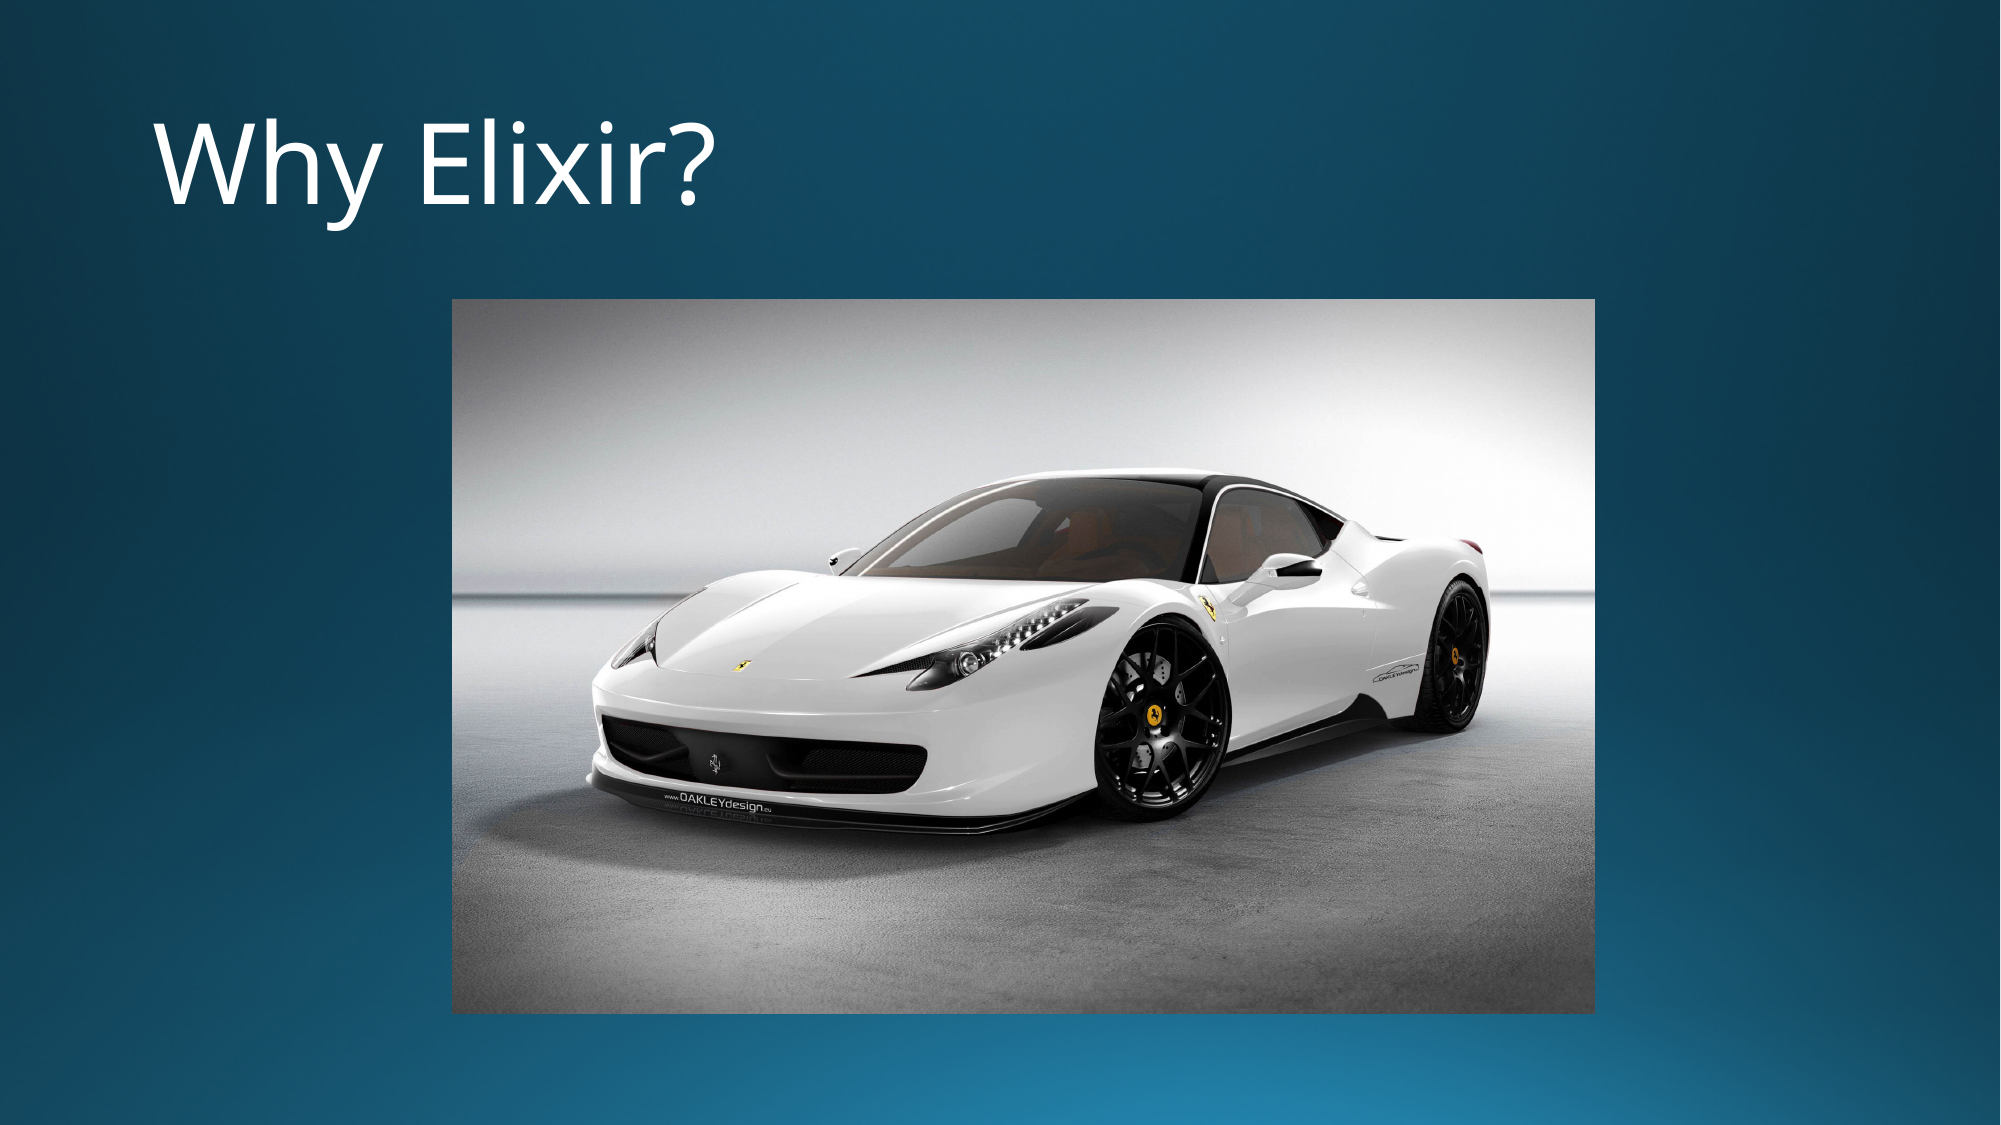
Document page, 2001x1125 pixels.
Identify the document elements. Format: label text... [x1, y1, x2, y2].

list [452, 299, 1595, 1014]
picture [0, 0, 2001, 1125]
title Why Elixir? [137, 59, 1863, 278]
